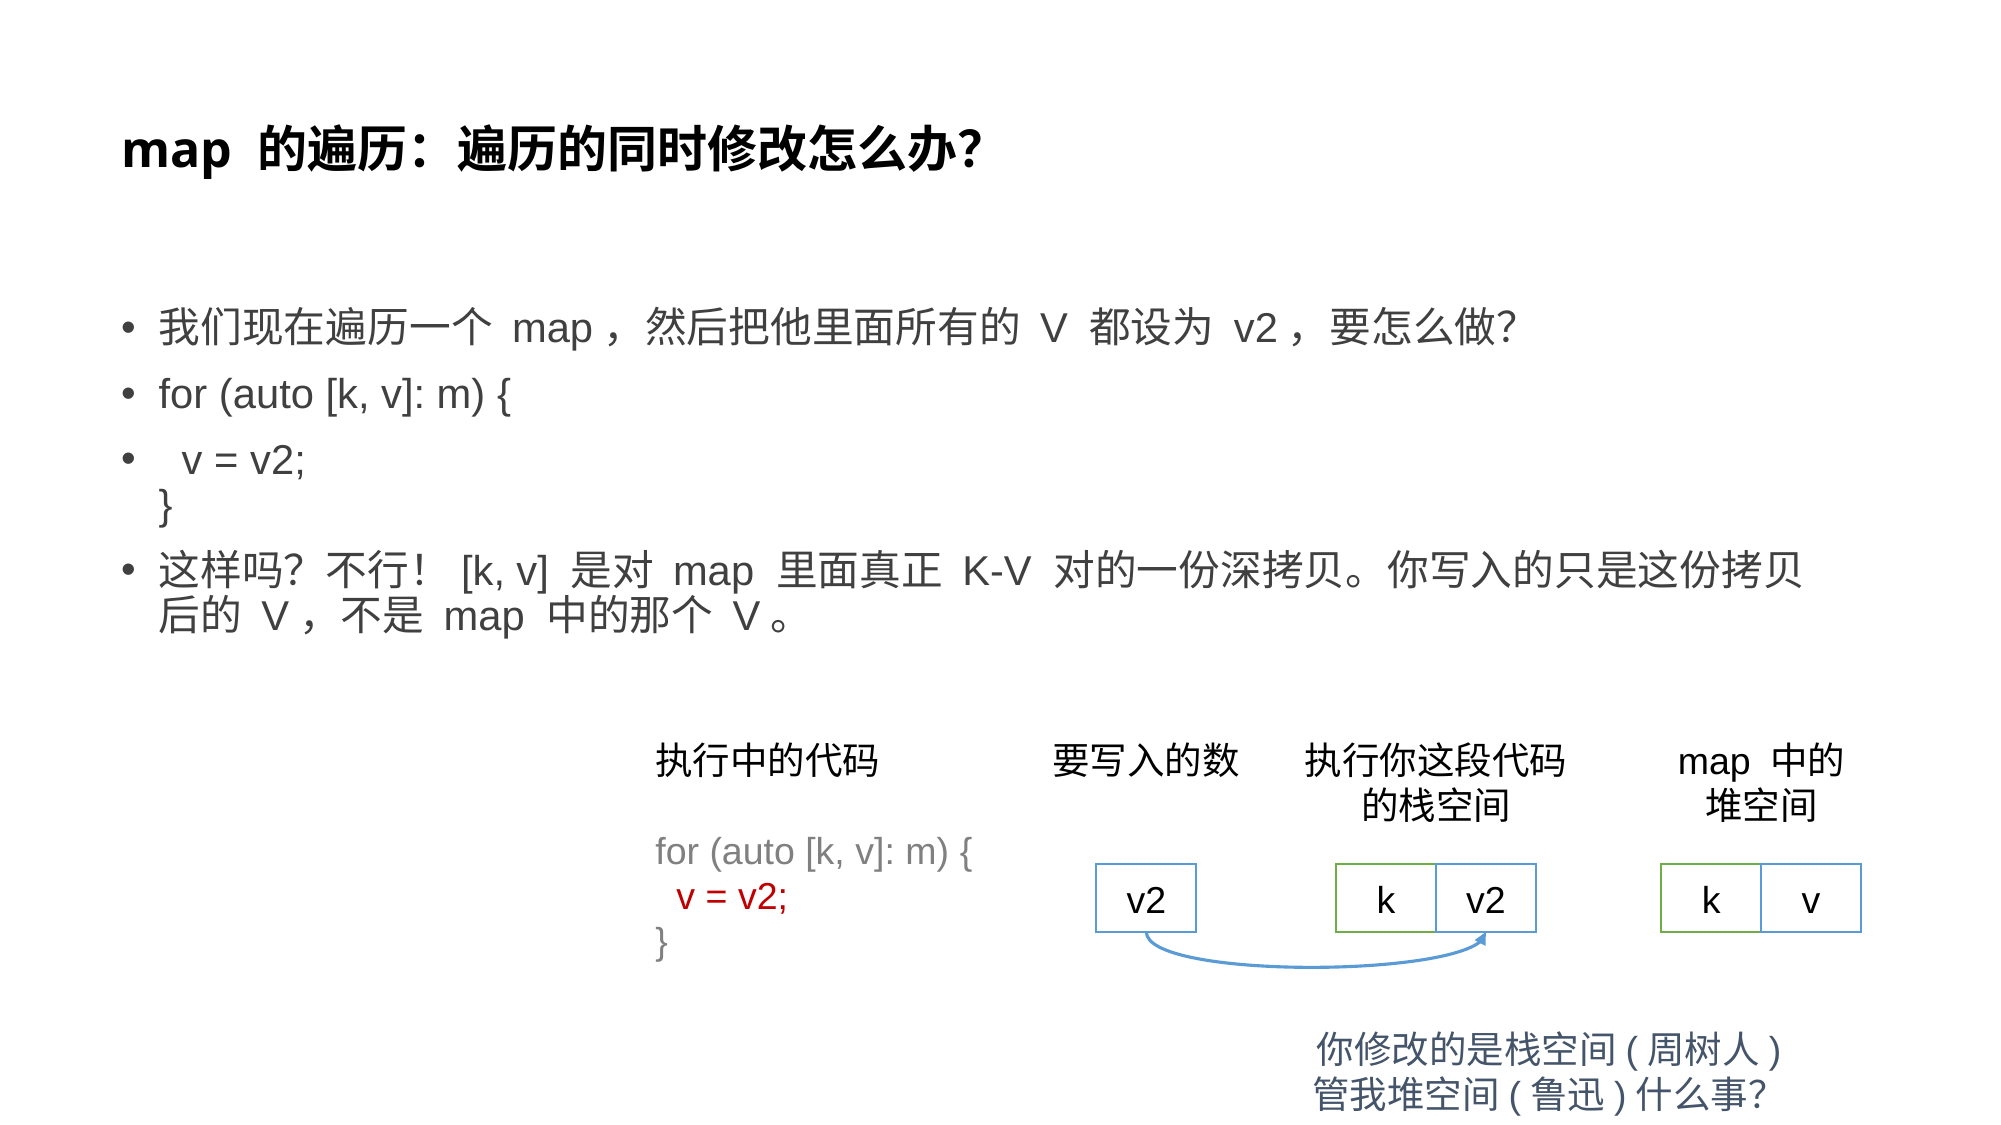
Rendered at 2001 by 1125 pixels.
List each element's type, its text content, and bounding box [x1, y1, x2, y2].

title map 的遍历：遍历的同时修改怎么办？ [106, 42, 1832, 260]
text_box 执行你这段代码 的栈空间 [1289, 729, 1583, 835]
text_box k [1335, 863, 1435, 933]
text_box 执行中的代码 for (auto [k, v]: m) { v = v2; } [640, 729, 988, 970]
text_box 你修改的是栈空间(周树人) 管我堆空间(鲁迅)什么事？ [1297, 1019, 1801, 1124]
text_box v [1760, 863, 1862, 933]
text_box v2 [1095, 863, 1197, 933]
text_box 要写入的数 [1037, 729, 1255, 790]
text_box v2 [1435, 863, 1537, 933]
text_box map 中的 堆空间 [1663, 729, 1860, 835]
list 我们现在遍历一个 map，然后把他里面所有的 V 都设为 v2，要怎么做？ for (auto [k, v]: m) { v = v2; } 这样吗？不行！[k, v] 是对 map 里面真正 K-V 对的一份深拷贝。你写入的只是这份拷贝后的 V，不是 map 中的那个 V。 [106, 299, 1832, 1014]
text_box k [1660, 863, 1760, 933]
